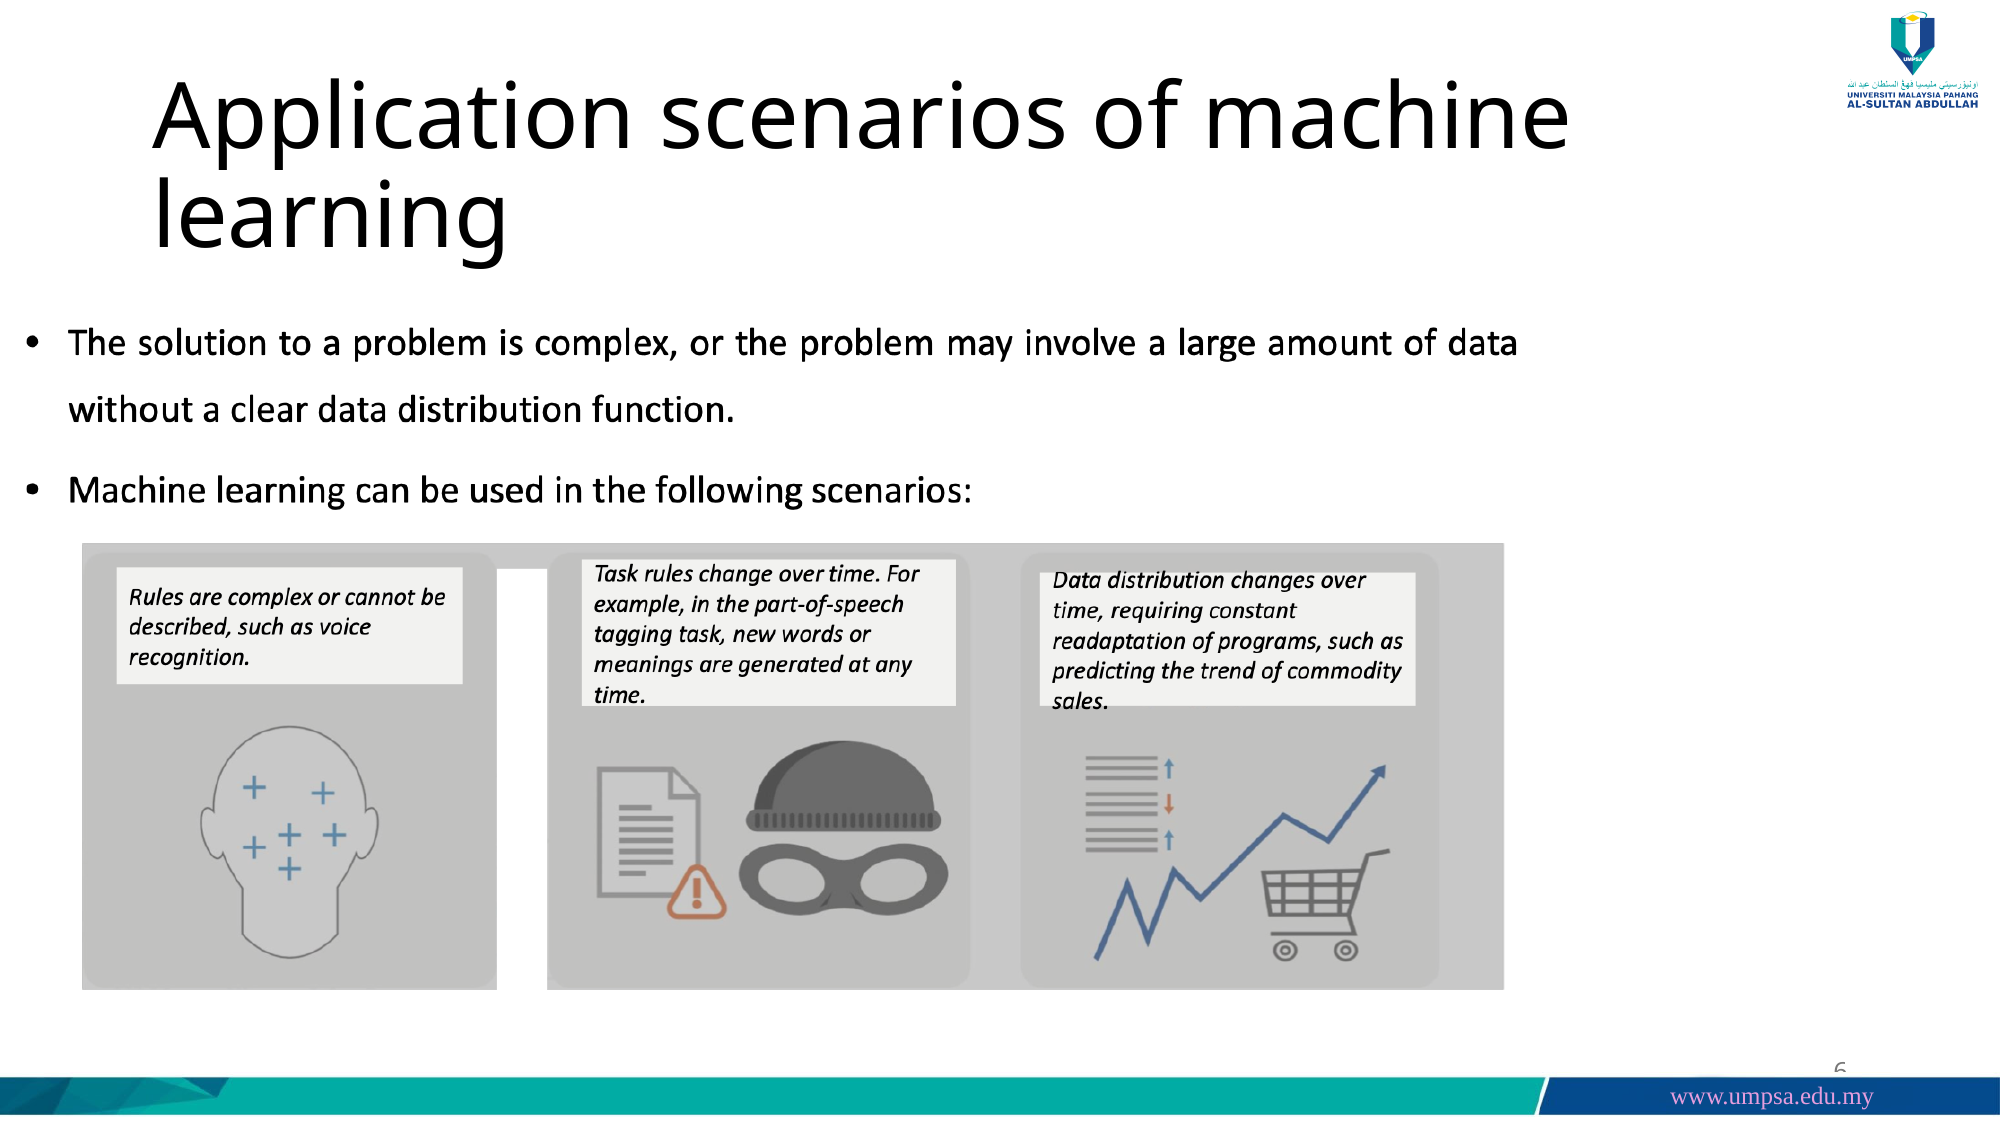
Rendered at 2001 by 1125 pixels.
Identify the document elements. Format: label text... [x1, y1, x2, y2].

picture [1847, 10, 1978, 108]
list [0, 298, 1553, 1014]
title Application scenarios of machine learning [137, 59, 1863, 278]
slide_number 6 [1412, 1042, 1863, 1103]
picture [0, 1072, 2000, 1117]
